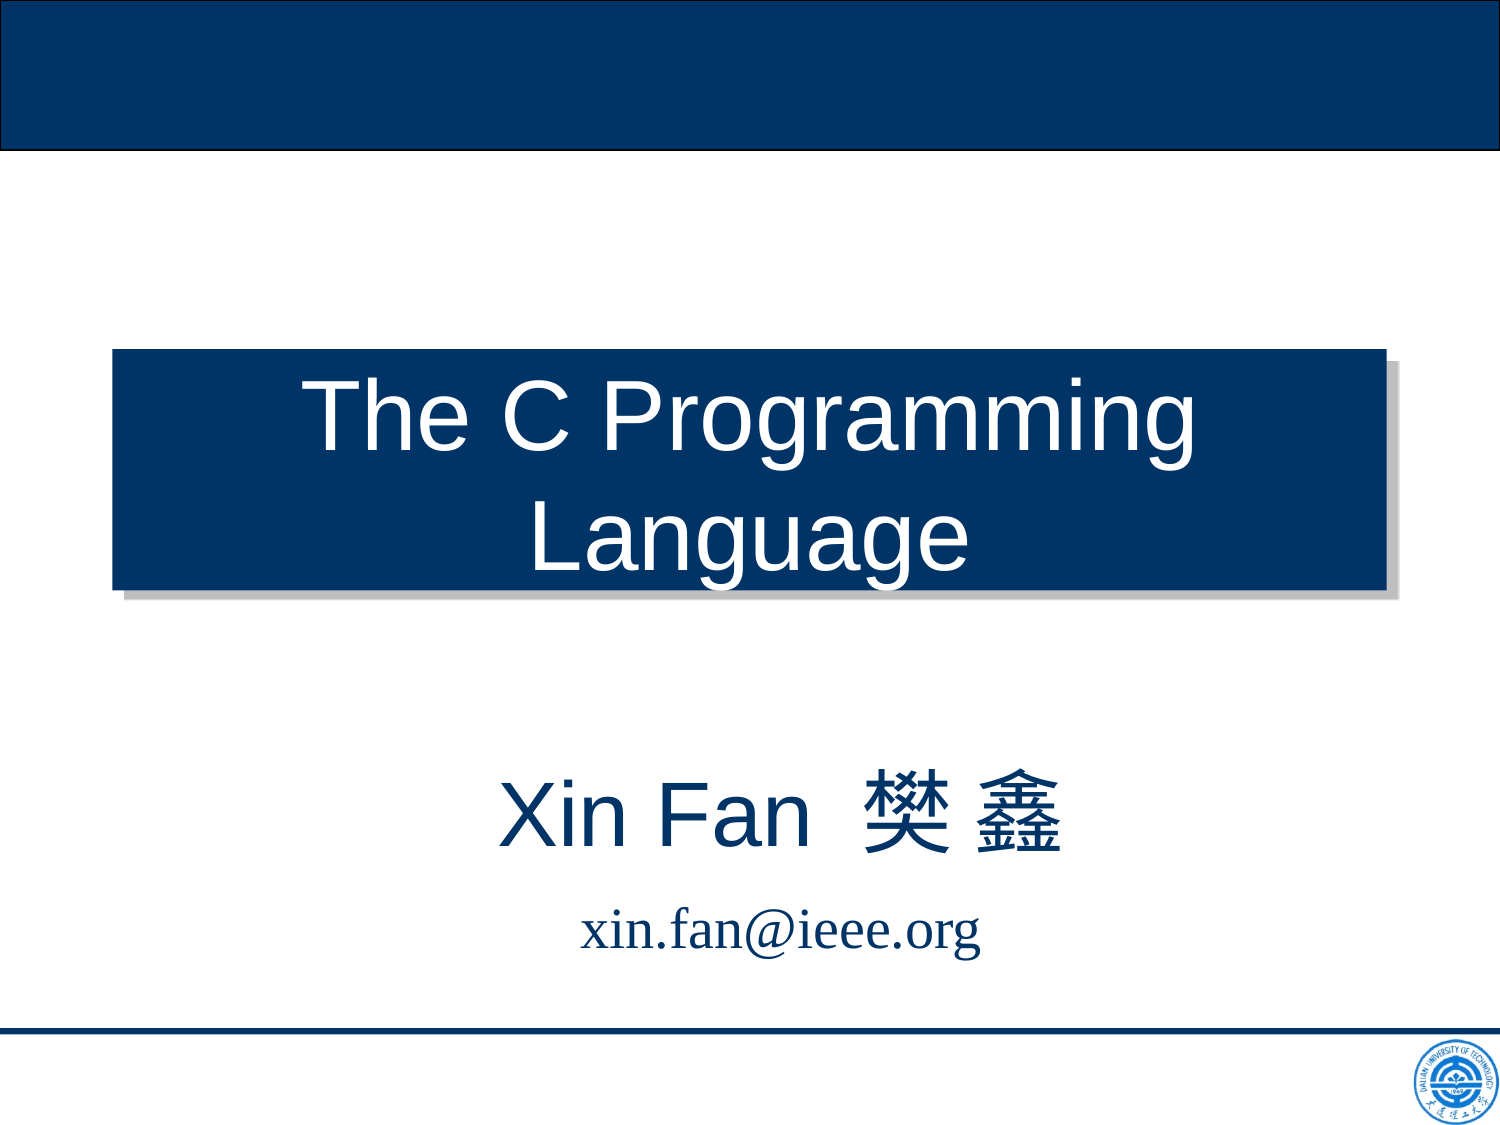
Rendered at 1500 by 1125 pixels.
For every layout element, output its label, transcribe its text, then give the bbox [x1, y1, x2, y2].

subtitle Xin Fan 樊 鑫 xin.fan@ieee.org [237, 725, 1325, 963]
title The C Programming Language [112, 349, 1388, 591]
picture [1412, 1039, 1500, 1125]
